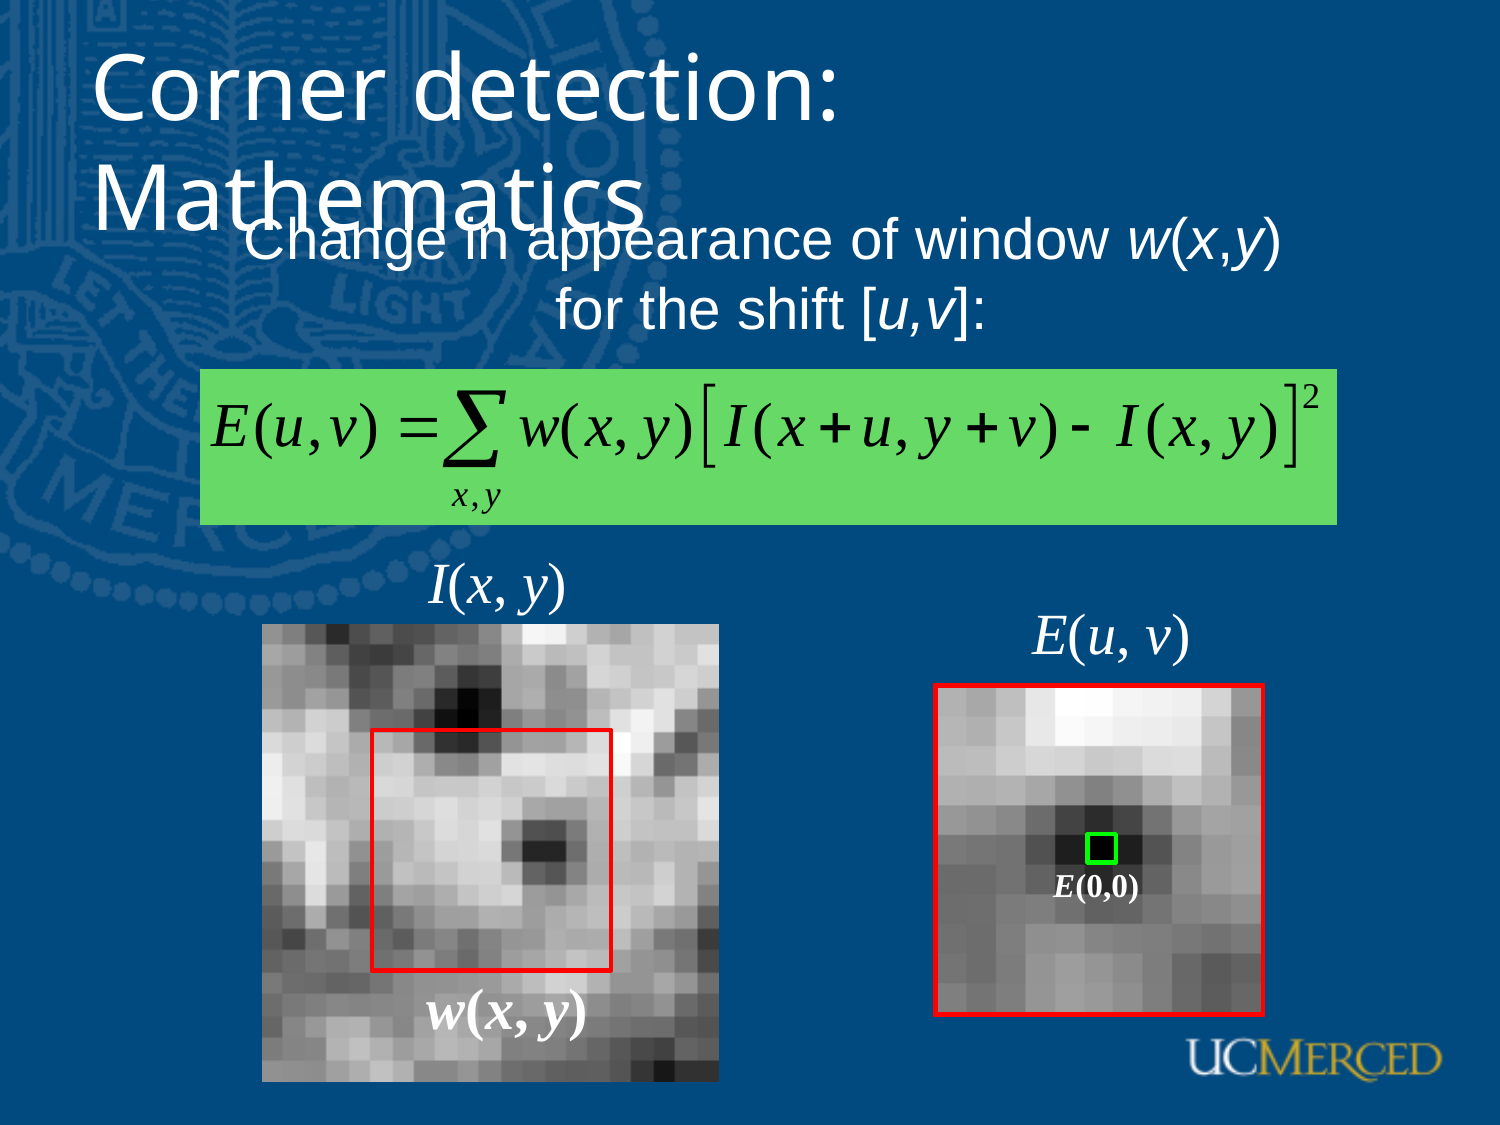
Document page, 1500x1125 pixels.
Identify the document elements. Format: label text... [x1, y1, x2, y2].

picture [0, 0, 1500, 1125]
title Corner detection: Mathematics [75, 45, 1425, 233]
text_box I(x, y) [413, 537, 583, 623]
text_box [199, 368, 1338, 526]
text_box Change in appearance of window w(x,y) for the shift [u,v]: [229, 193, 1314, 349]
text_box E(u, v) [1017, 589, 1206, 674]
